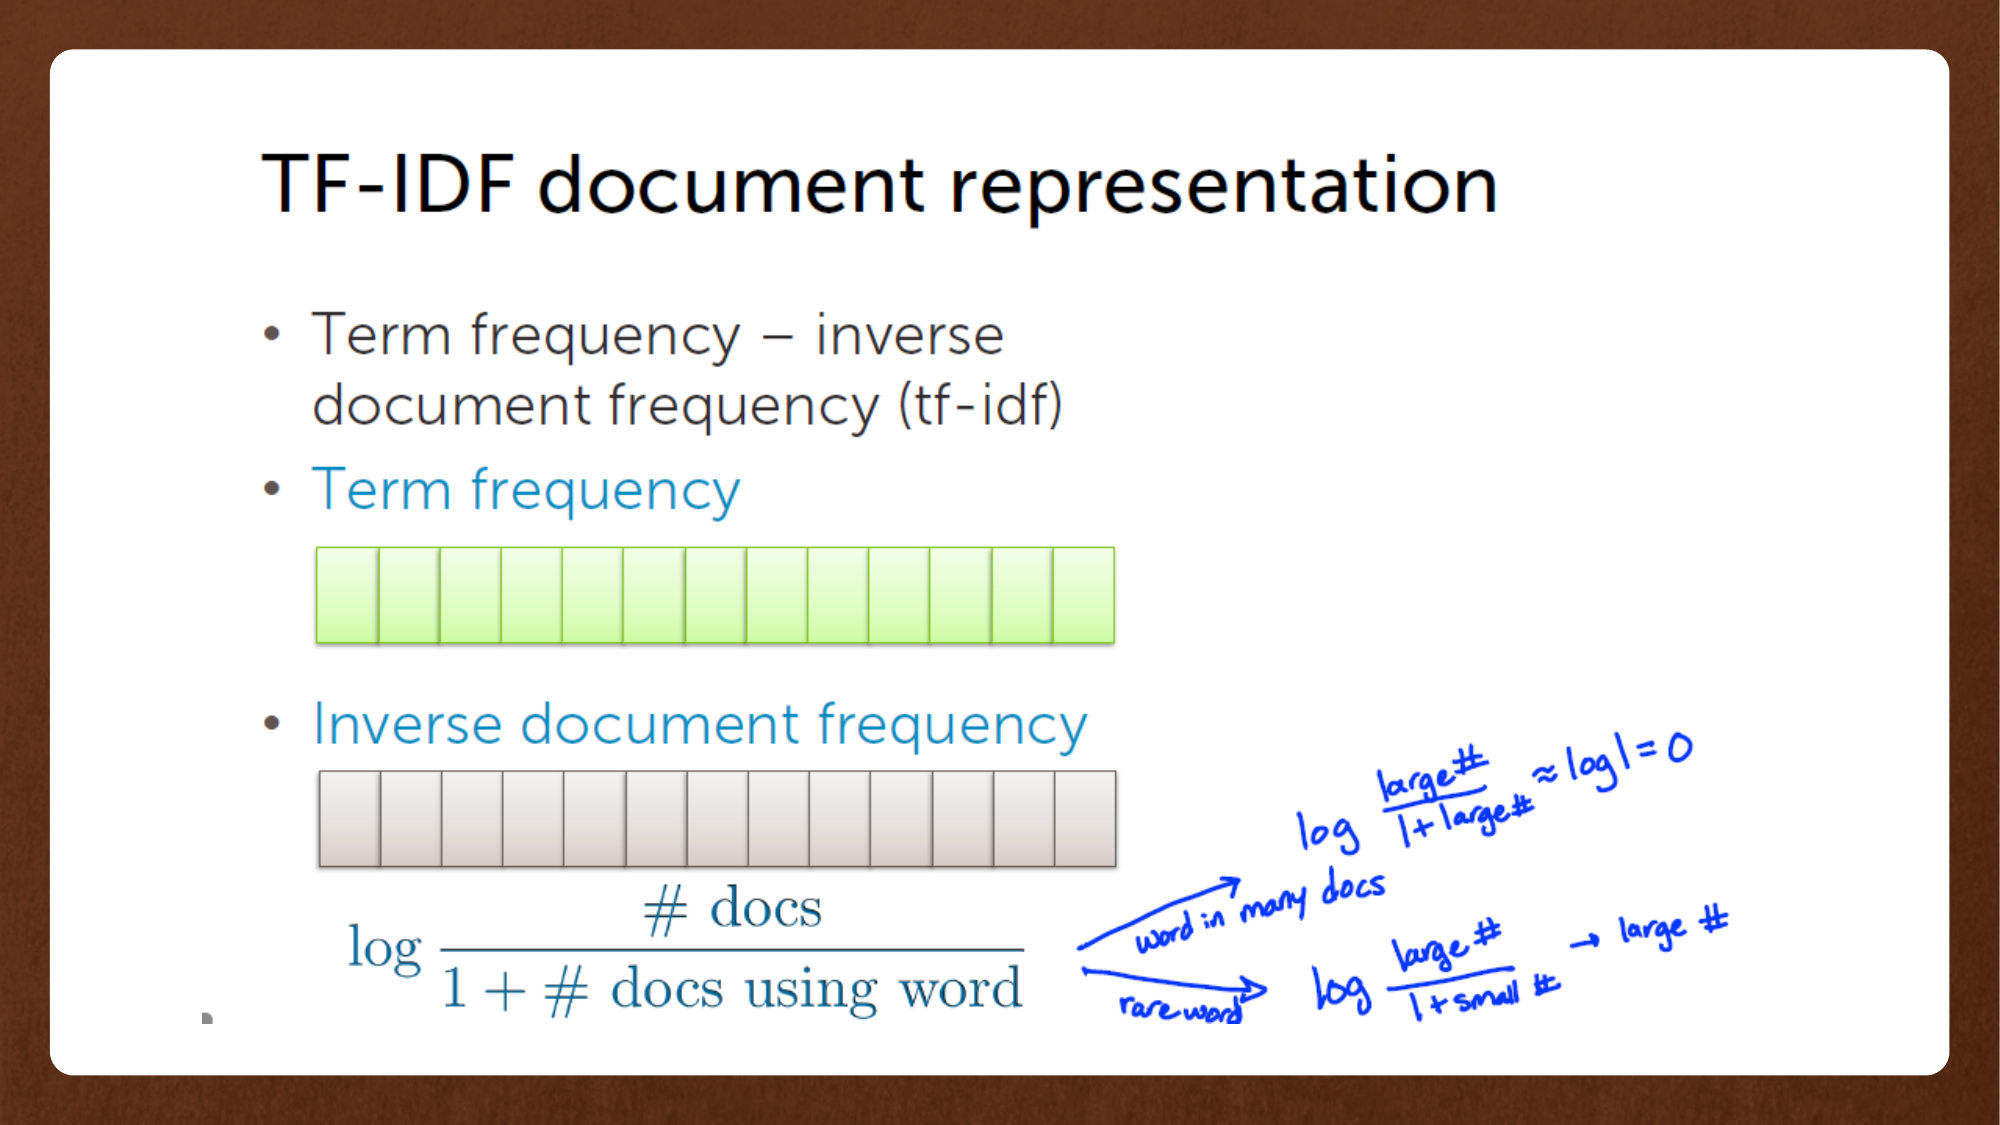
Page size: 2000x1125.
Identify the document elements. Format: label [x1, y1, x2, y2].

picture [202, 101, 1797, 1024]
